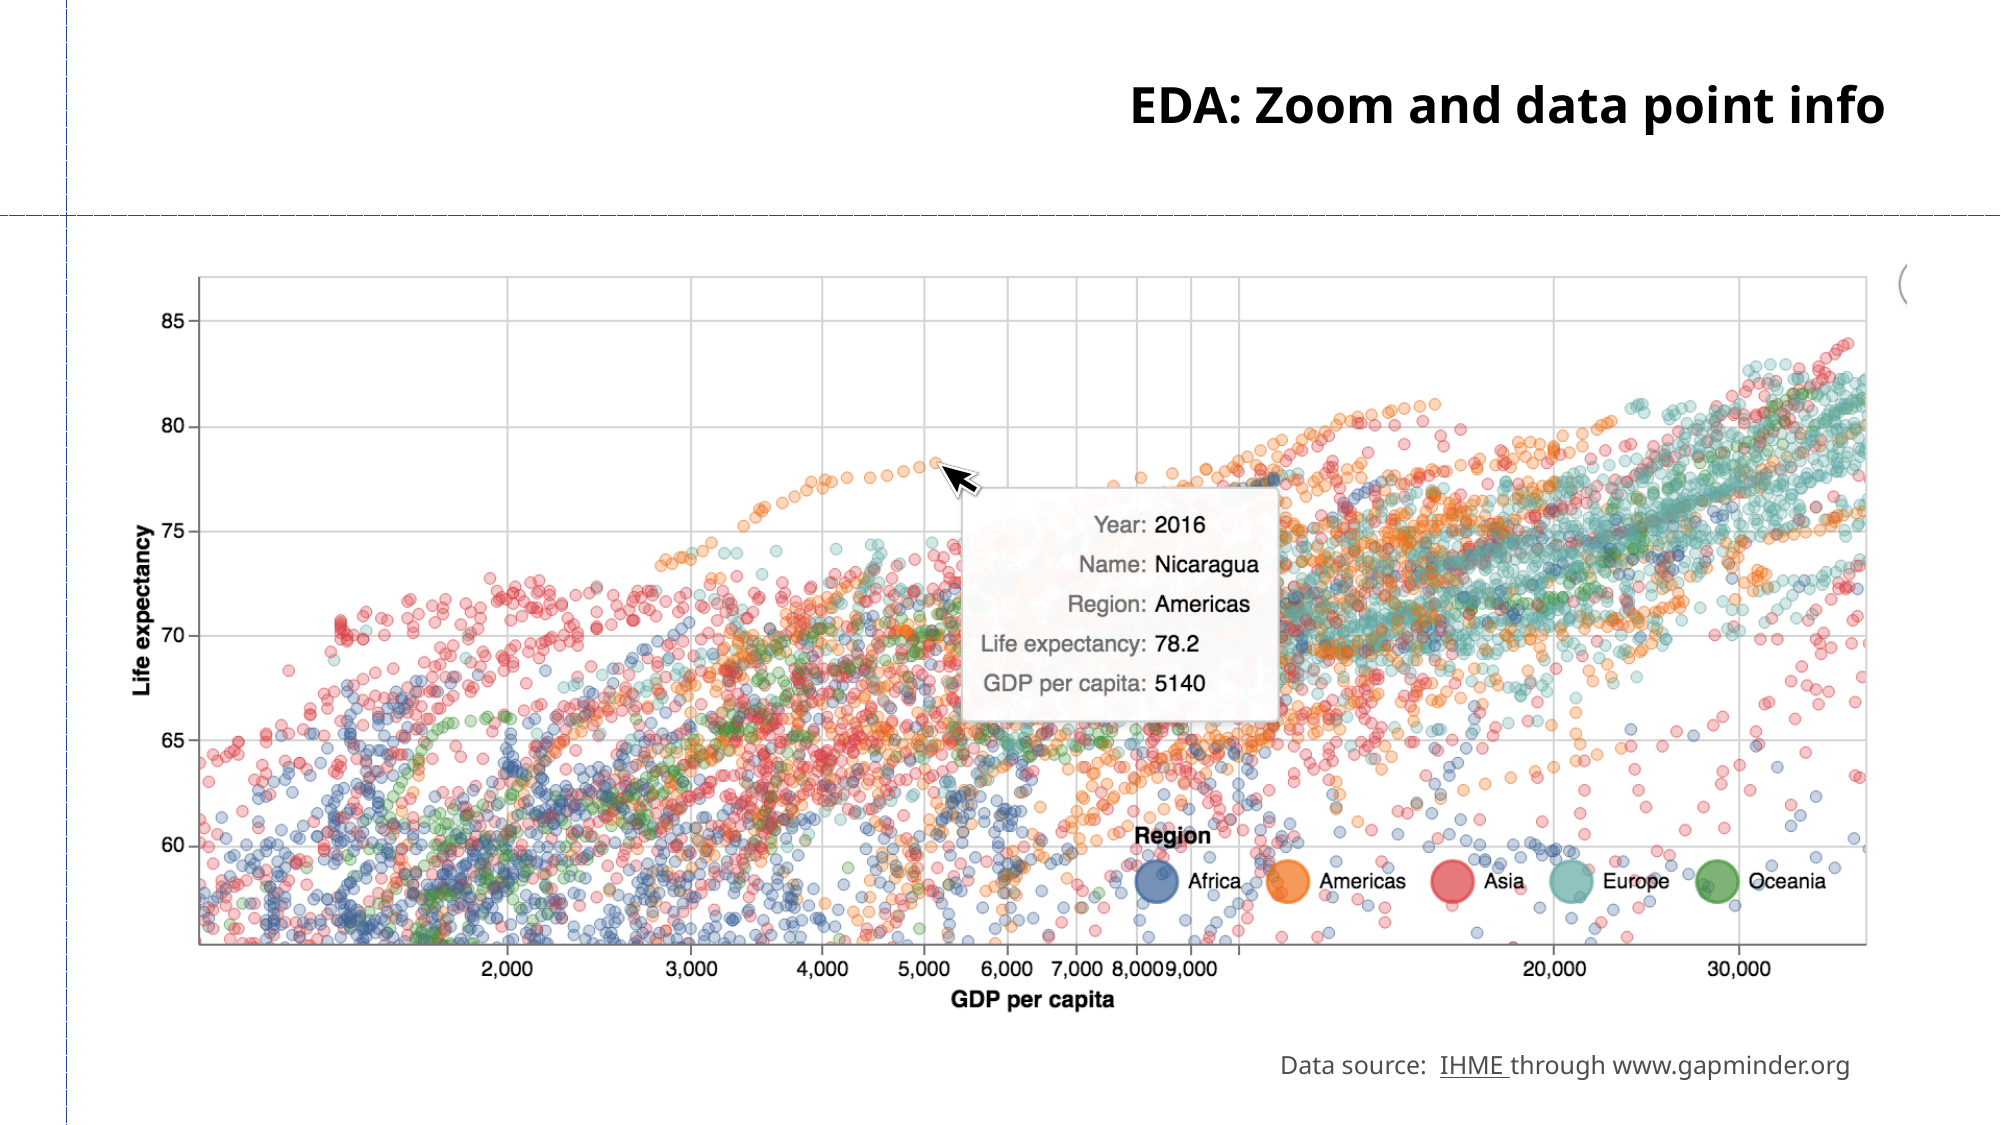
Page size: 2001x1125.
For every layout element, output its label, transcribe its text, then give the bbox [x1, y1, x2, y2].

text_box Data source: IHME through www.gapminder.org [1265, 1048, 1867, 1091]
text_box EDA: Zoom and data point info [258, 71, 1902, 144]
picture [95, 251, 1907, 1048]
